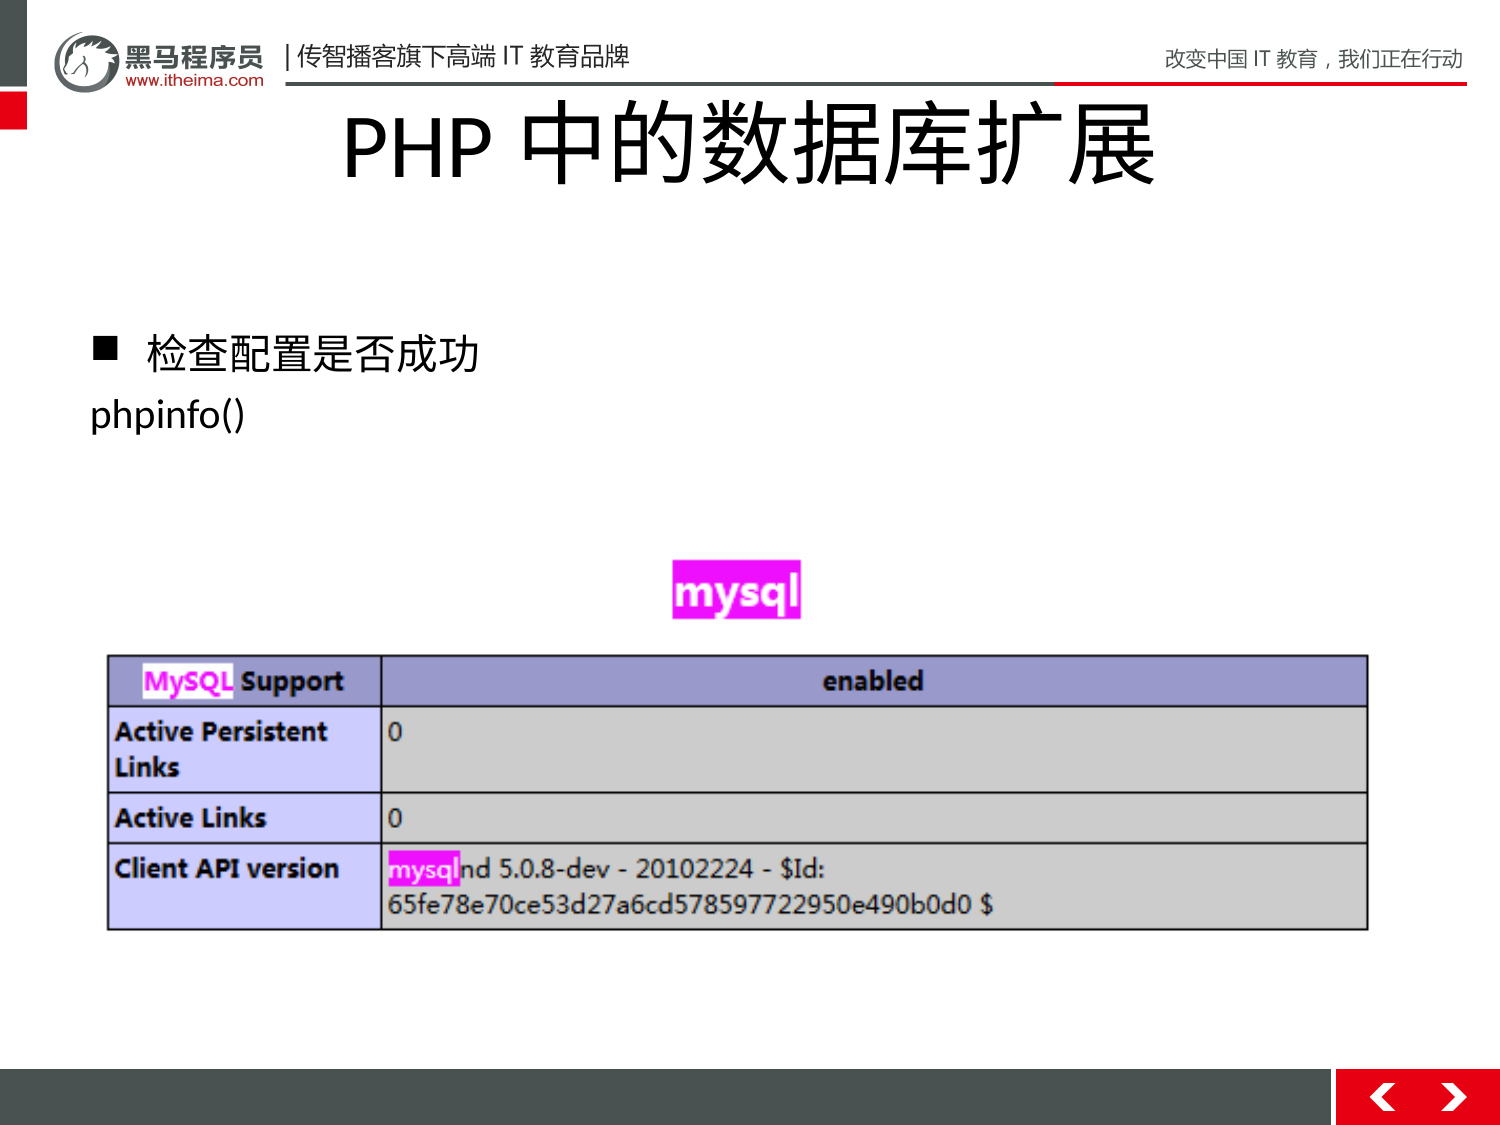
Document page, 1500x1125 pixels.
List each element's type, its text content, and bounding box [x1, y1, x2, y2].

list 检查配置是否成功 phpinfo() [75, 262, 1425, 1005]
title PHP中的数据库扩展 [75, 78, 1425, 262]
picture [0, 0, 1500, 1125]
